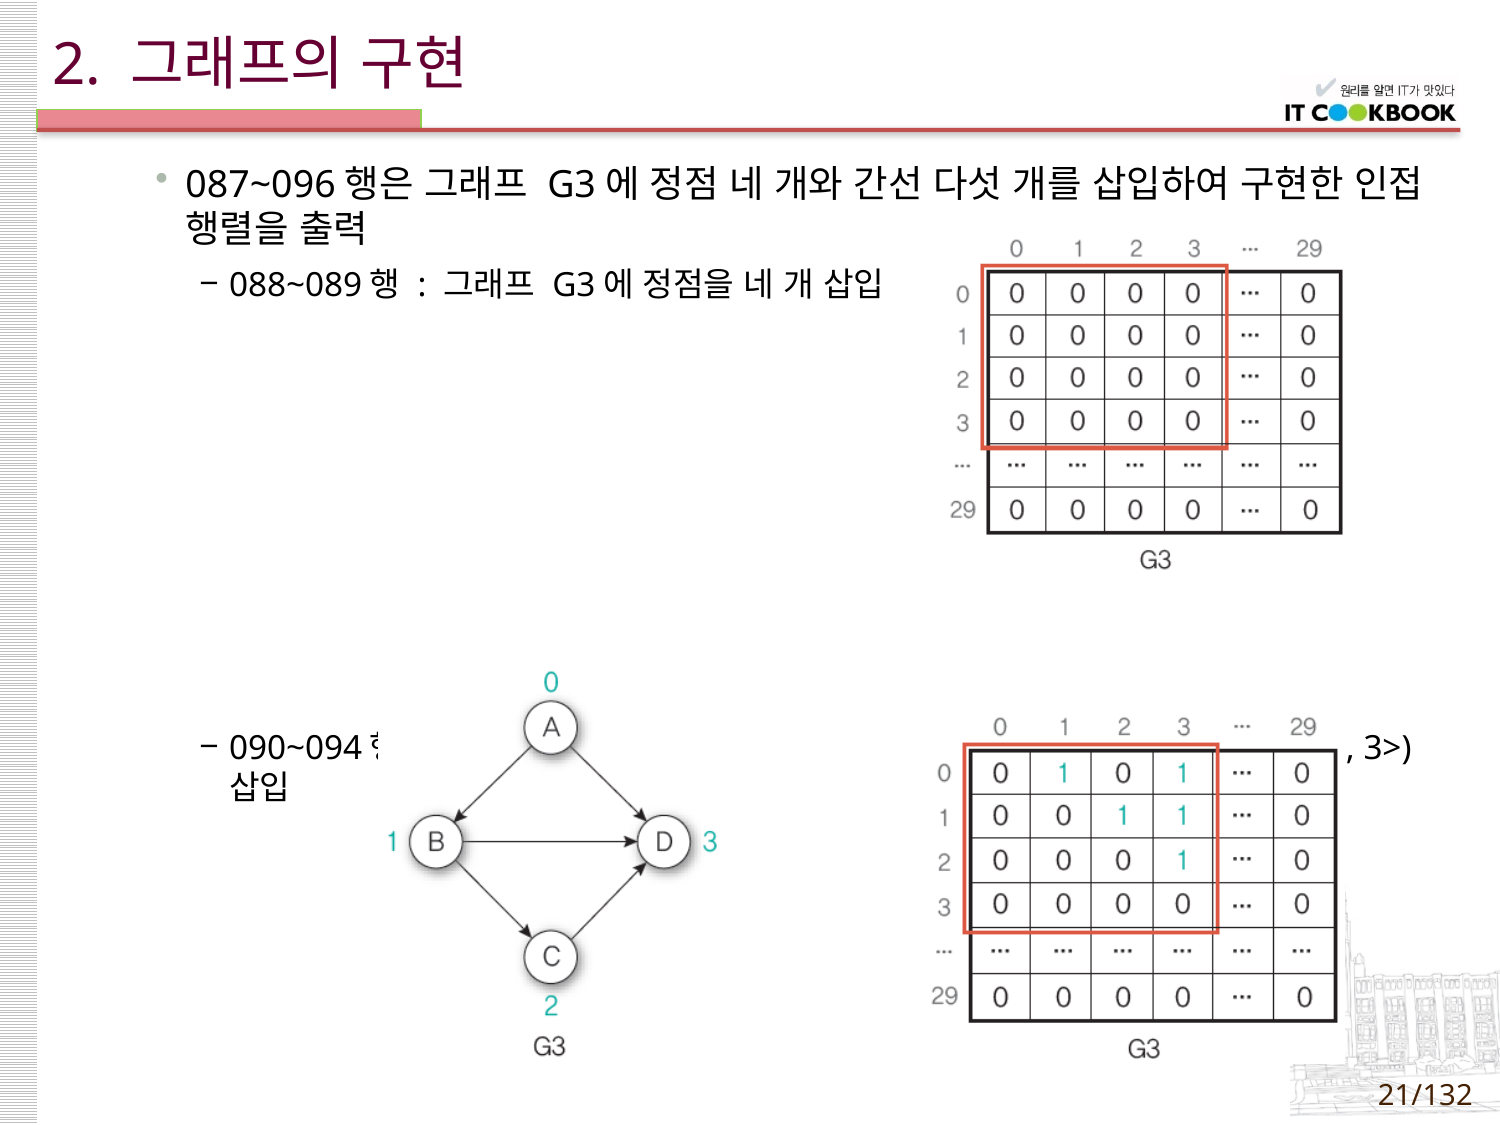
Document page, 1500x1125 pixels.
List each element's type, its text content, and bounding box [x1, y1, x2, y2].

list 087~096행은 그래프 G3에 정점 네 개와 간선 다섯 개를 삽입하여 구현한 인접 행렬을 출력 088~089행 : 그래프 G3에 정점을 네 개 삽입 090~094행 : 그래프 G3에 간선을 다섯 개(<0, 1>, <0, 3>, <1, 2>, <1, 3>, <2, 3>) 삽입 [37, 152, 1463, 1091]
picture [1290, 874, 1500, 1125]
title 2. 그래프의 구현 [37, 13, 1278, 109]
picture [377, 668, 1346, 1064]
picture [947, 235, 1346, 572]
picture [1281, 75, 1459, 123]
